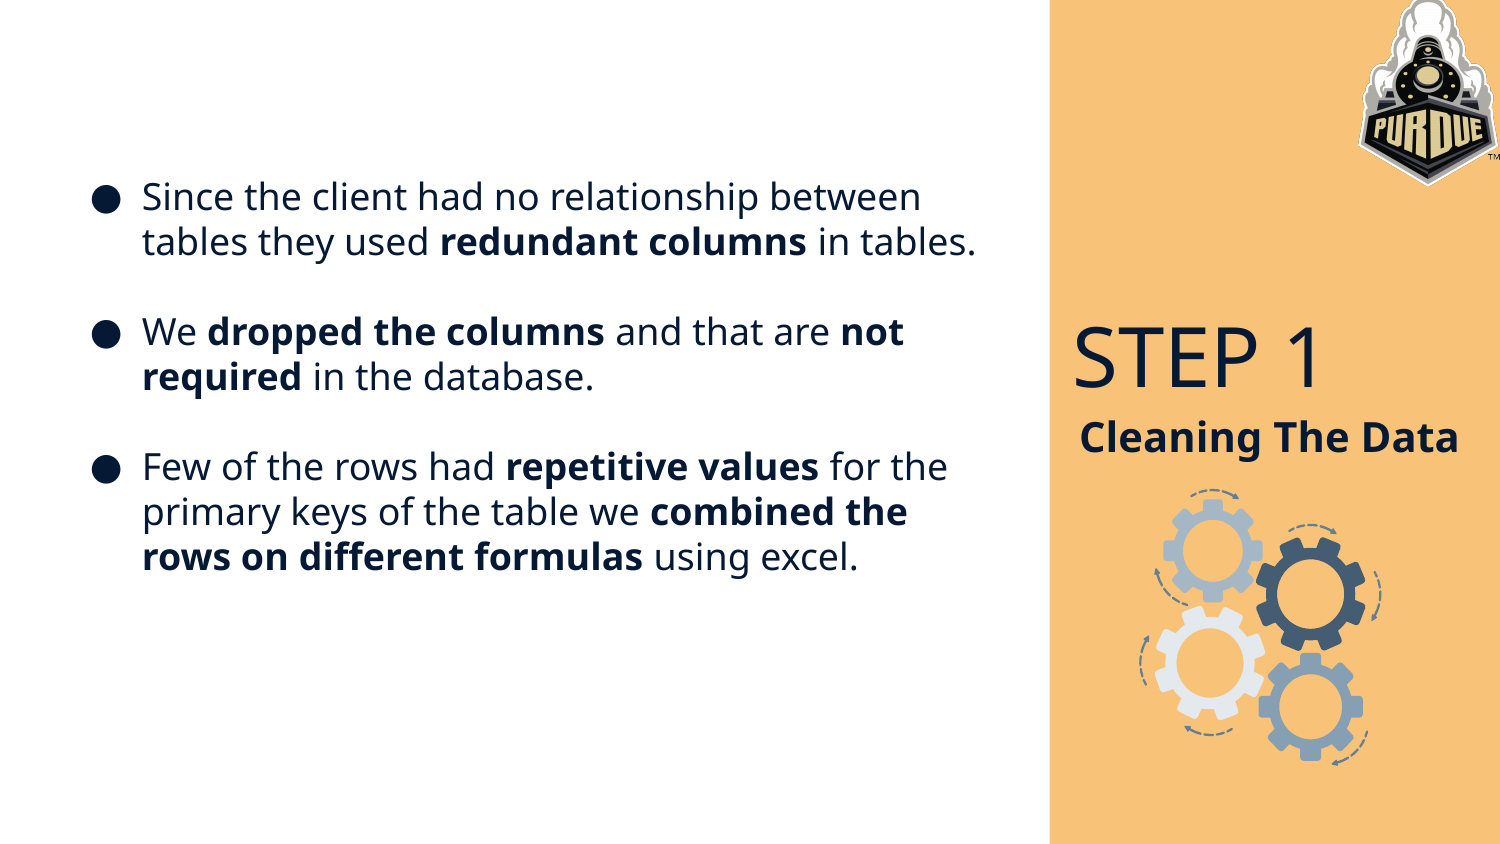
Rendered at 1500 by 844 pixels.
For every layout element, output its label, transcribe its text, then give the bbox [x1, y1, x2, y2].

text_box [1138, 488, 1382, 767]
subtitle Cleaning The Data [1016, 395, 1476, 484]
list Since the client had no relationship between tables they used redundant columns in tables. We dropped the columns and that are not required in the database. Few of the rows had repetitive values for the primary keys of the table we combined the rows on different formulas using excel. [51, 157, 1016, 844]
picture [1358, 0, 1500, 187]
title STEP 1 [1016, 291, 1346, 395]
